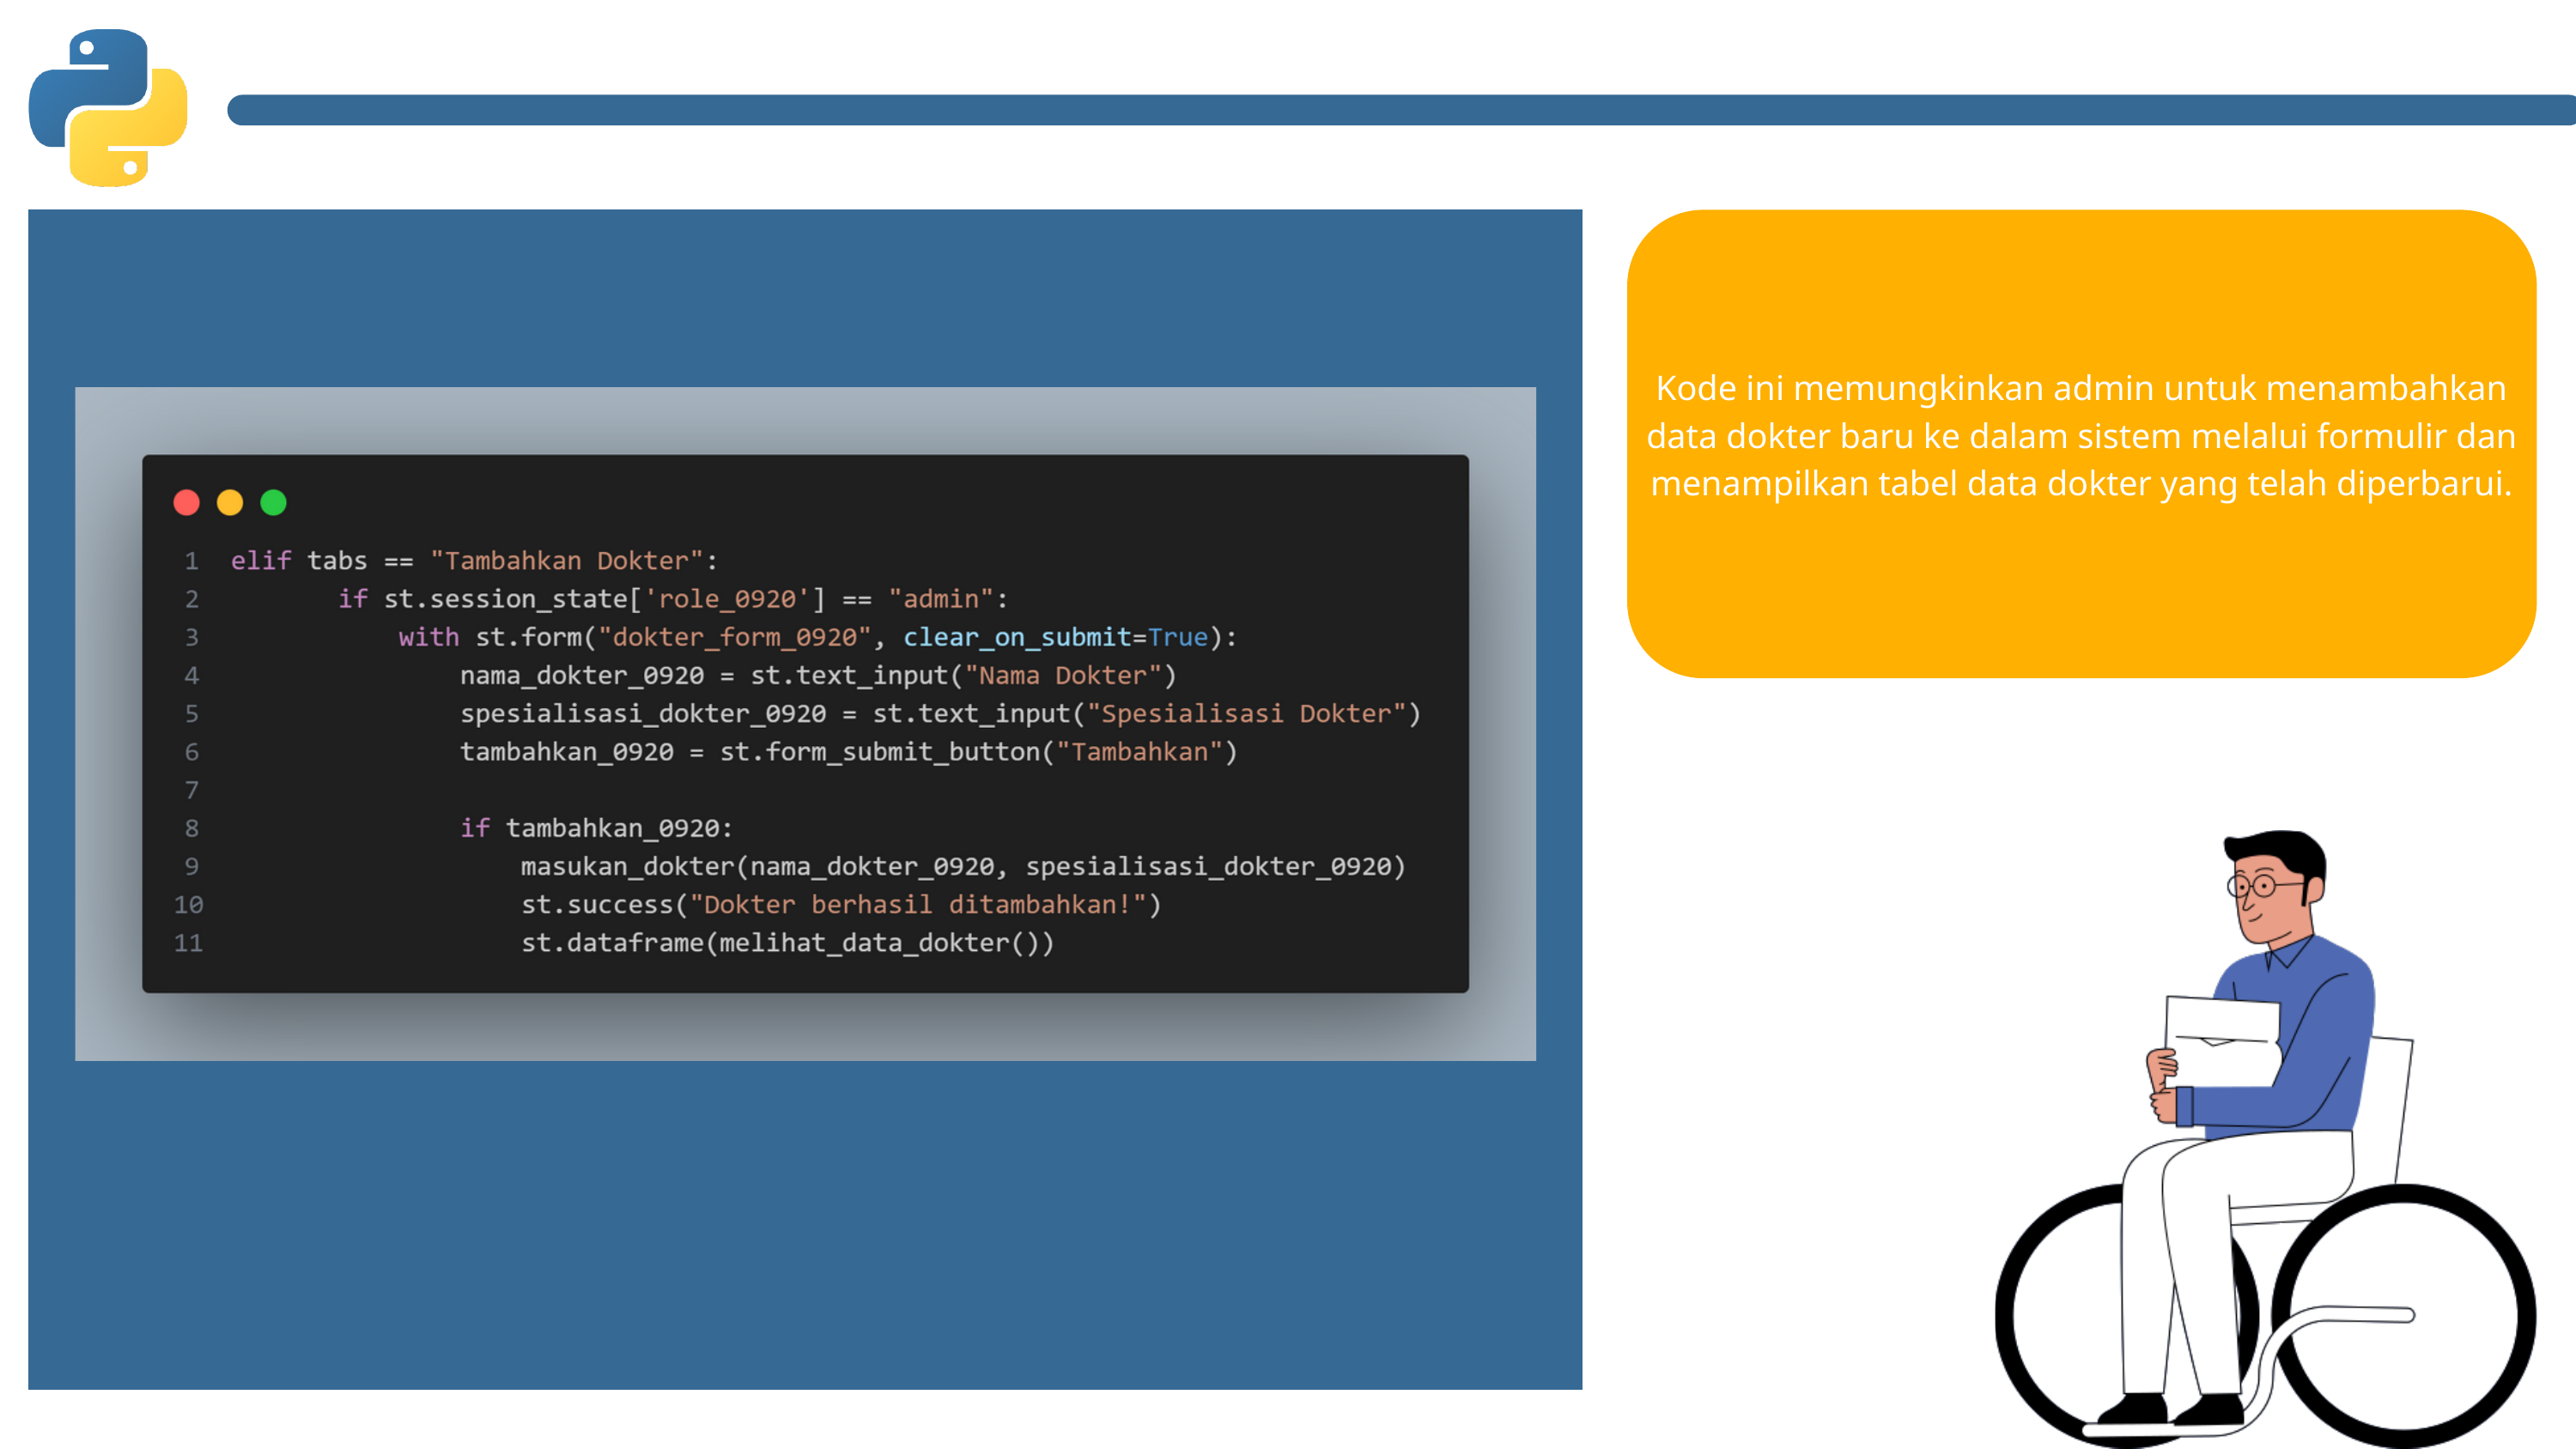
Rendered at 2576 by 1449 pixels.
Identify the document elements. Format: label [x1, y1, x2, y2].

text_box [1626, 209, 2537, 679]
text_box [227, 94, 2576, 126]
text_box [1995, 830, 2537, 1449]
text_box [28, 29, 188, 187]
text_box [28, 209, 1583, 1390]
